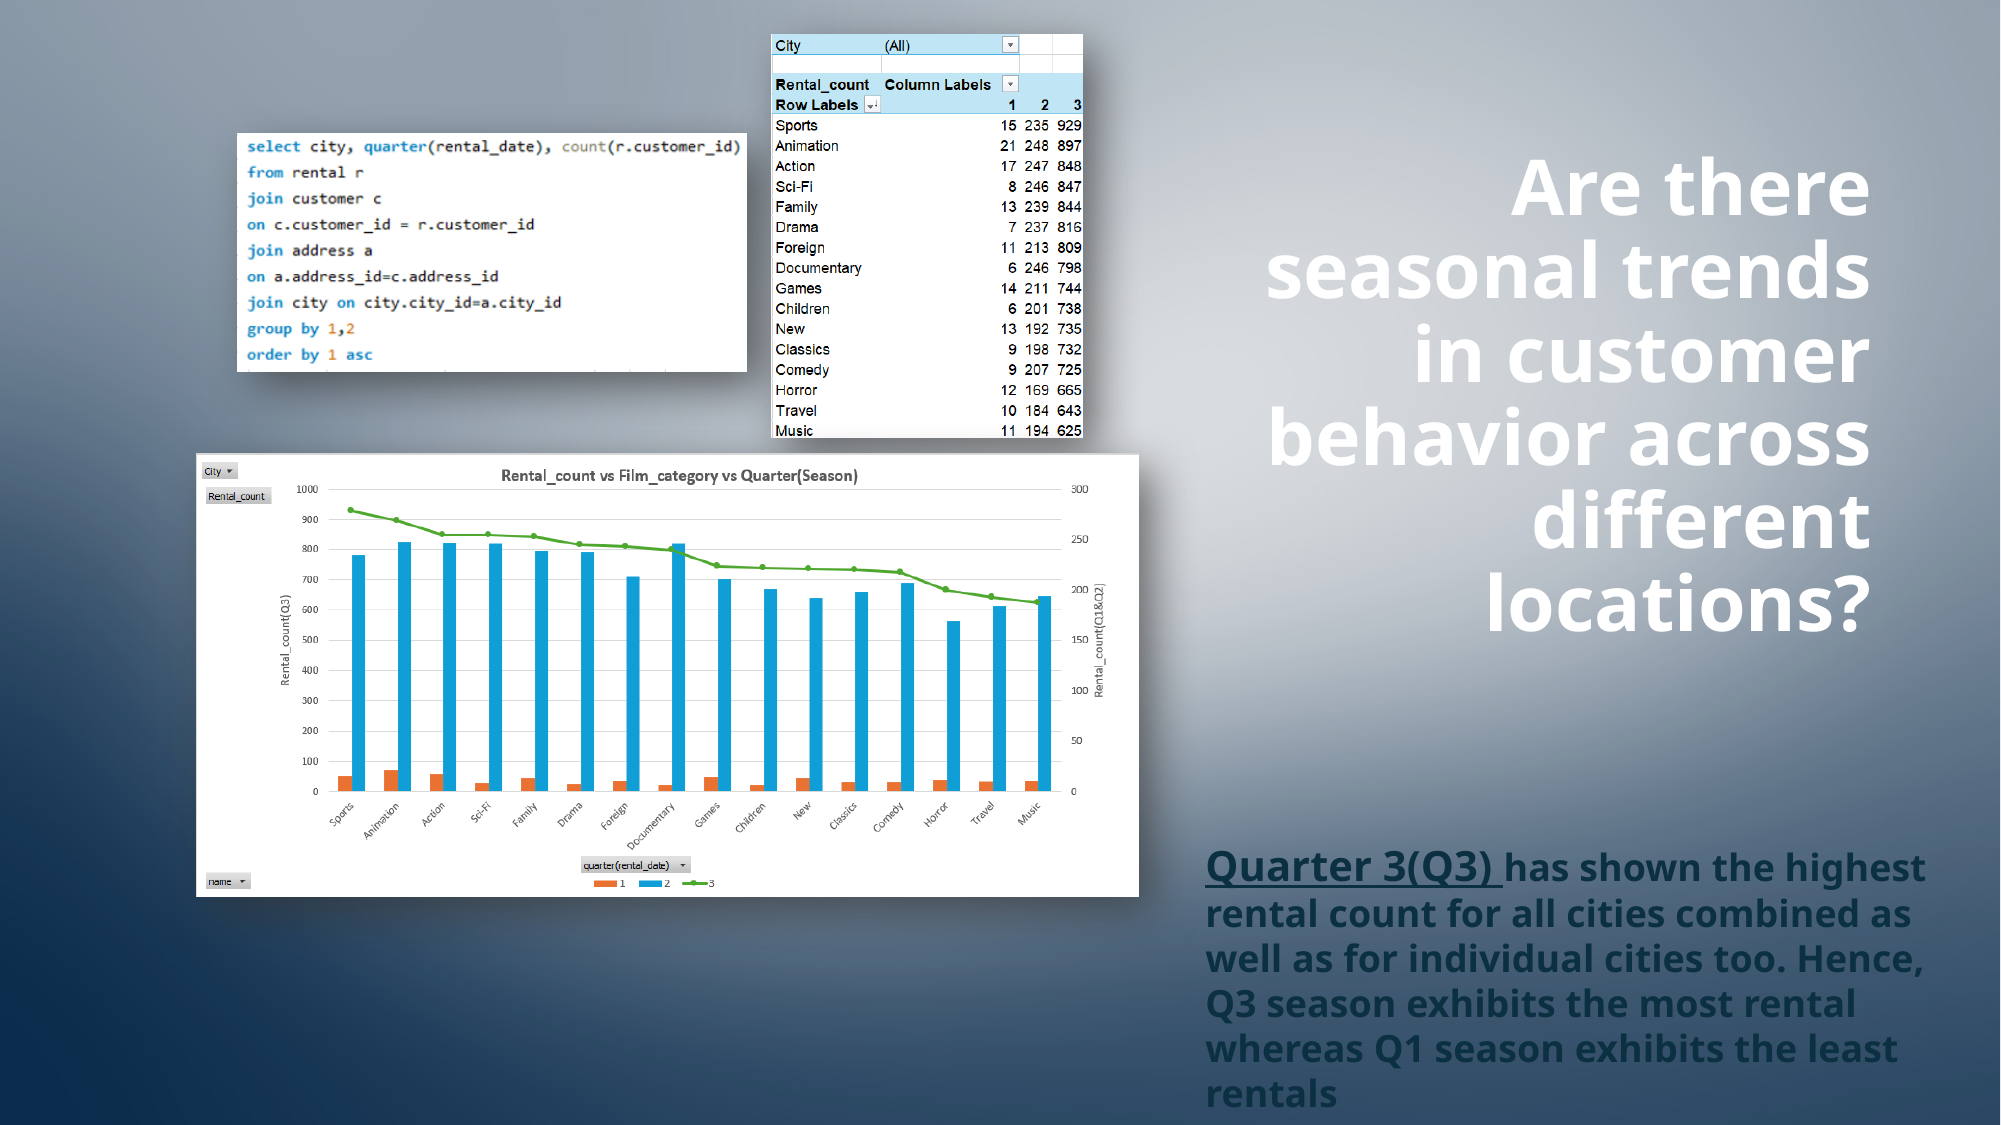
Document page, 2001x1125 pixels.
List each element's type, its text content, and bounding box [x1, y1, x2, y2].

title Are there seasonal trends in customer behavior across different locations? [1164, 132, 1887, 656]
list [237, 133, 748, 373]
picture [195, 453, 1140, 898]
text_box Quarter 3(Q3) has shown the highest rental count for all cities combined as well as for individual cities too. Hence, Q3 season exhibits the most rental whereas Q1 season exhibits the least rentals [1190, 832, 1979, 1123]
picture [770, 33, 1083, 439]
